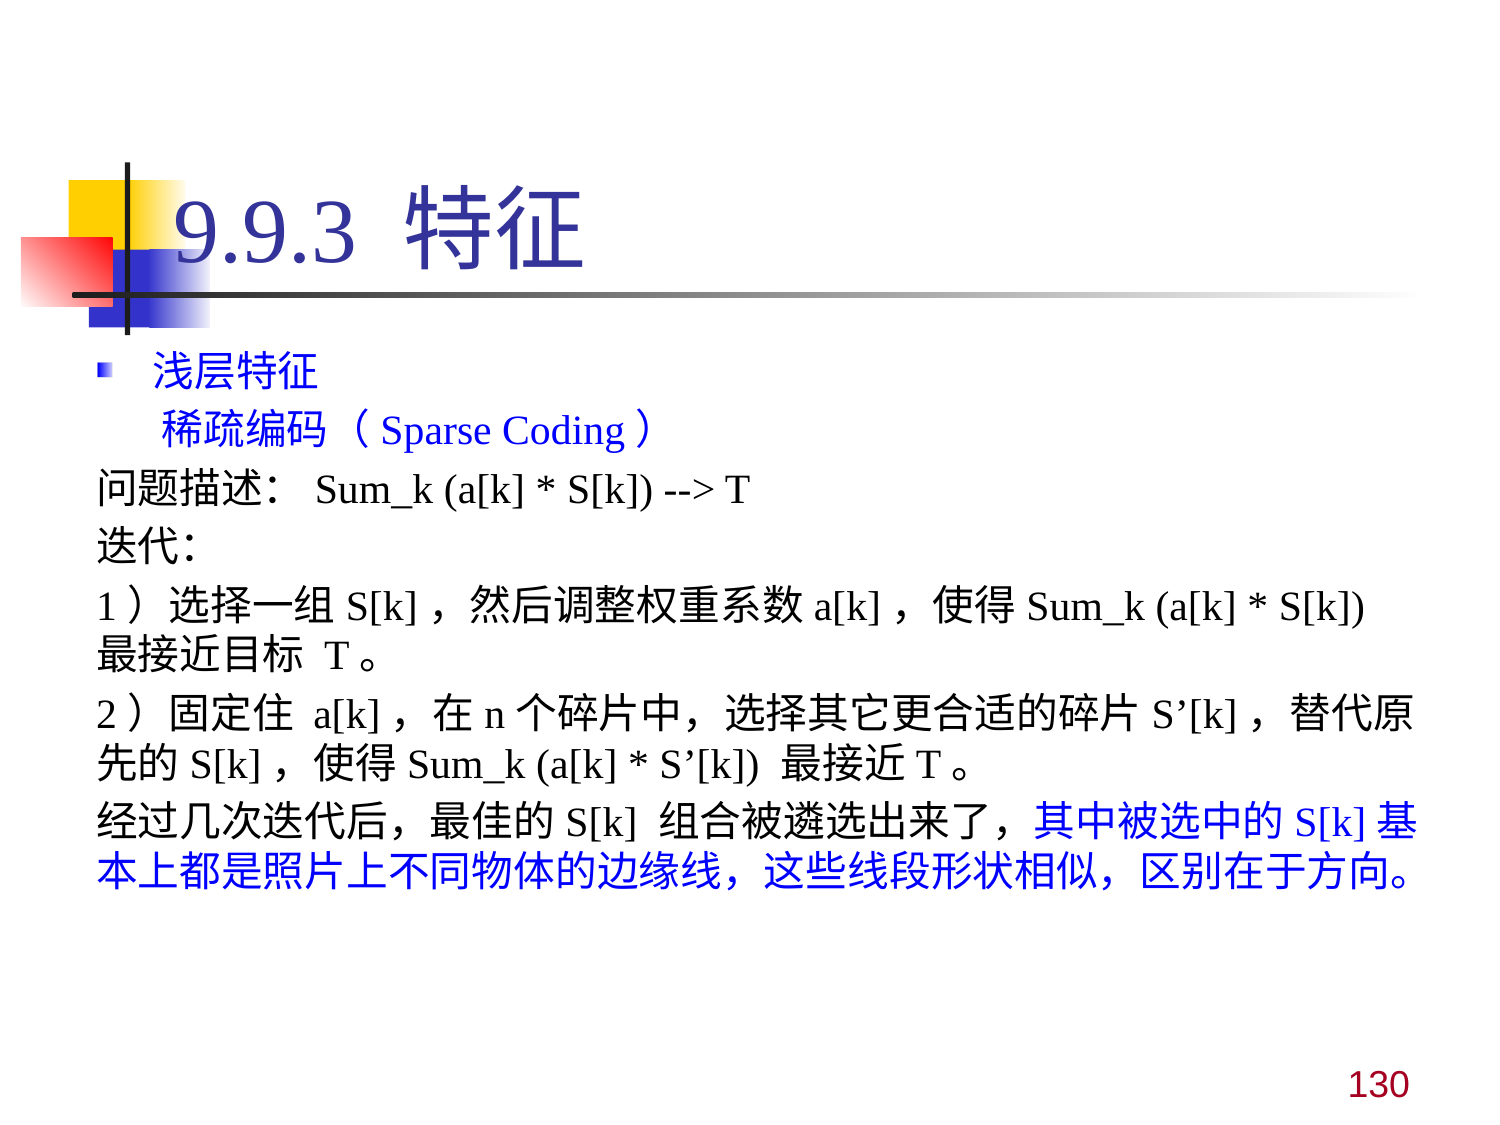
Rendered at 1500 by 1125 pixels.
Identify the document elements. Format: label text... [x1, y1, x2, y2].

slide_number 130 [1112, 1037, 1426, 1113]
list 浅层特征 稀疏编码（Sparse Coding） 问题描述：Sum_k (a[k] * S[k]) --> T 迭代： 1）选择一组S[k]，然后调整权重系数a[k]，使得Sum_k (a[k] * S[k]) 最接近目标 T。 2）固定住 a[k]，在n个碎片中，选择其它更合适的碎片S’[k]，替代原先的S[k]，使得Sum_k (a[k] * S’[k]) 最接近T。 经过几次迭代后，最佳的S[k] 组合被遴选出来了，其中被选中的S[k]基本上都是照片上不同物体的边缘线，这些线段形状相似，区别在于方向。 [81, 337, 1437, 1013]
picture [96, 361, 114, 379]
title 9.9.3 特征 [158, 101, 1437, 289]
